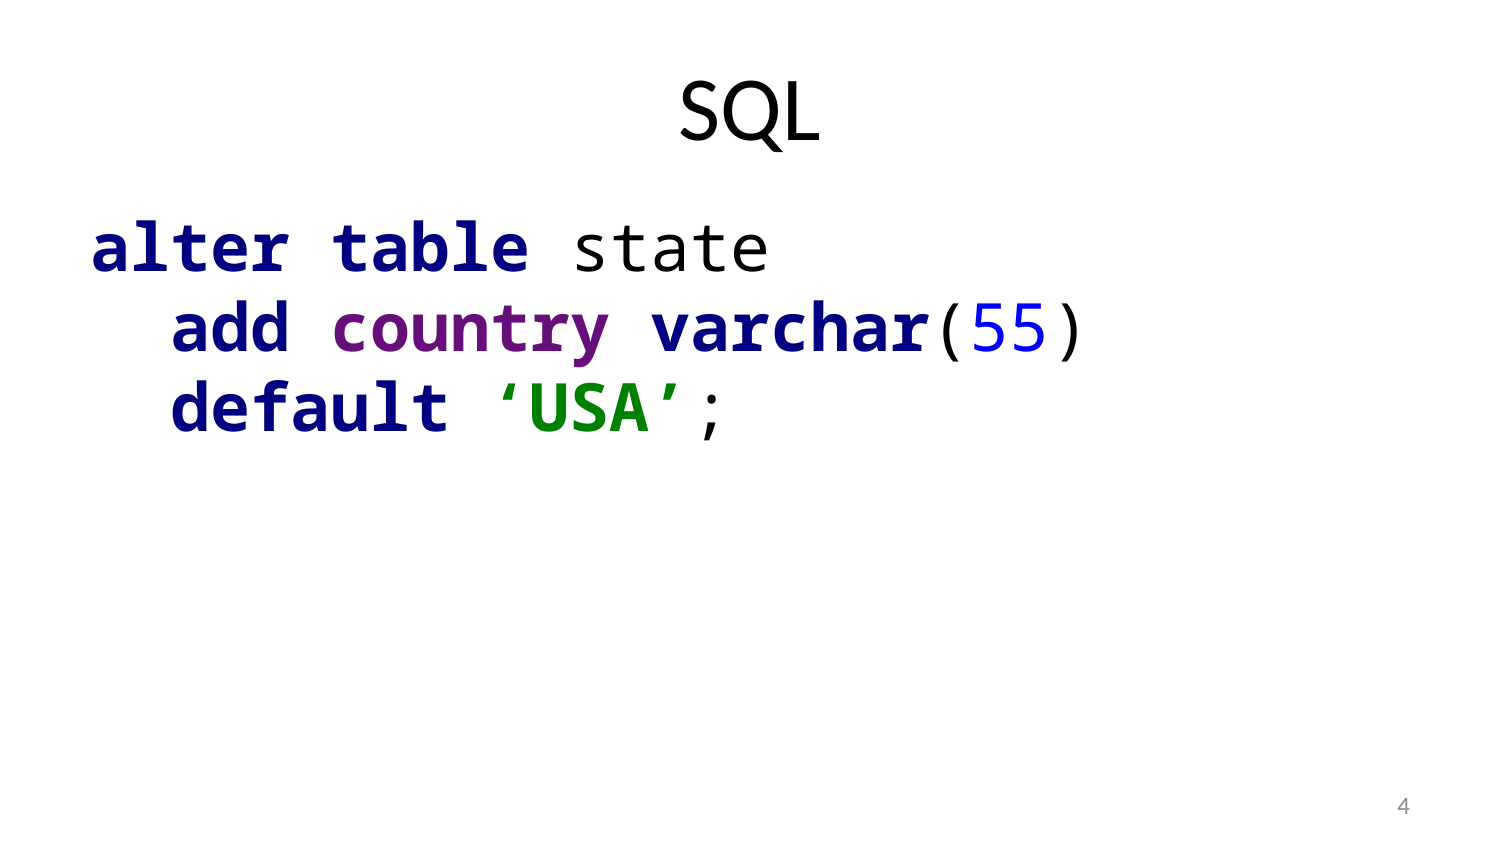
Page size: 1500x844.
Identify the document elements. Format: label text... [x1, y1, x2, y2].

title SQL [75, 33, 1425, 175]
slide_number 4 [1074, 782, 1425, 827]
list alter table state add country varchar(55) default ‘USA’; [75, 196, 1425, 754]
